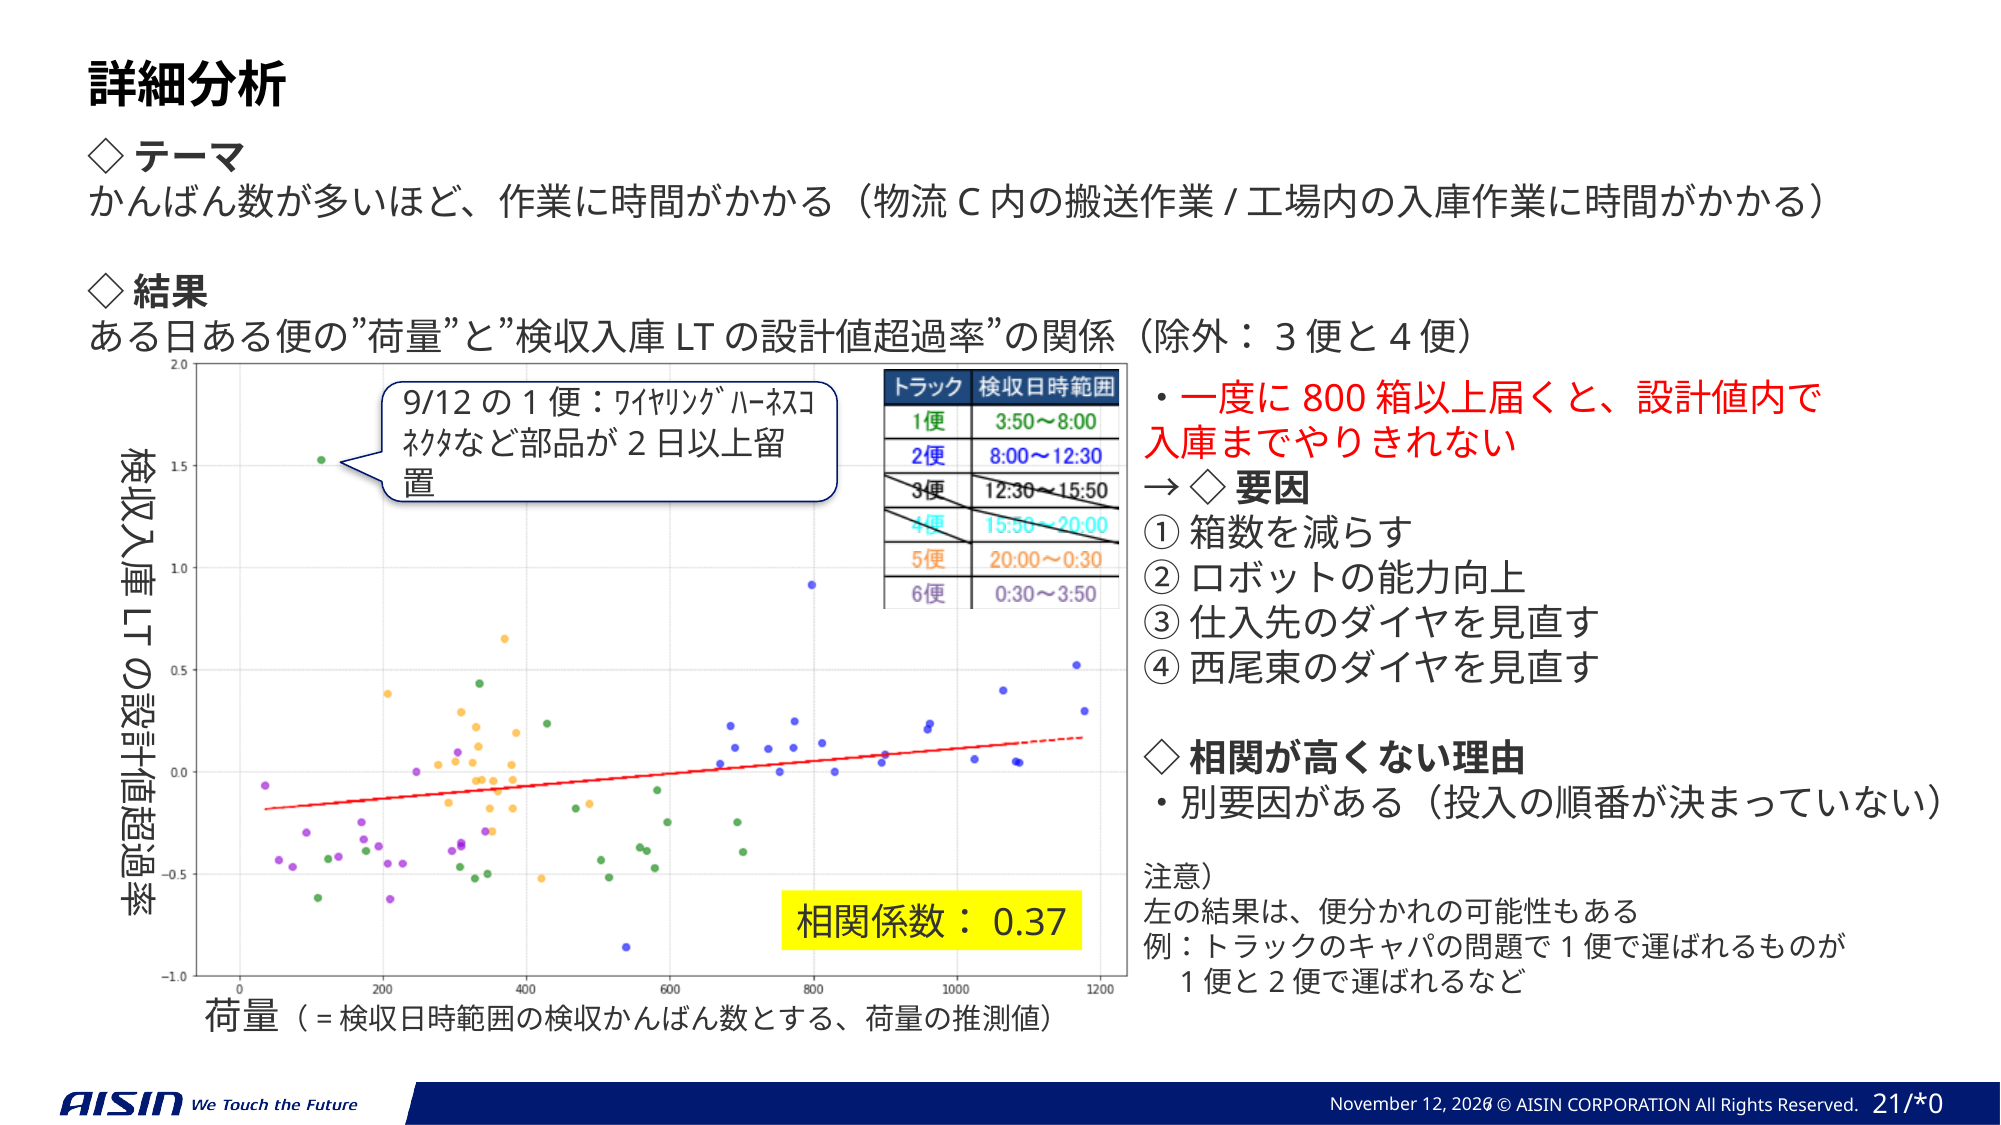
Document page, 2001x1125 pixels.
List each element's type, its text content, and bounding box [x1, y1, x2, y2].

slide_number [1142, 1093, 1508, 1116]
text_box 荷量（=検収日時範囲の検収かんばん数とする、荷量の推測値） [190, 1010, 1085, 1045]
text_box ・一度に800箱以上届くと、設計値内で 入庫までやりきれない → ◇要因 ①箱数を減らす ②ロボットの能力向上 ③仕入先のダイヤを見直す ④西尾東のダイヤを見直す ◇相関が高くない理由 ・別要因がある（投入の順番が決まっていない） 注意） 左の結果は、便分かれの可能性もある 例：トラックのキャパの問題で1便で運ばれるものが 1便と2便で運ばれるなど [1137, 366, 2000, 1006]
picture [0, 1082, 2000, 1125]
text_box 検収入庫LTの設計値超過率 [93, 432, 154, 906]
list 詳細分析 [72, 44, 1934, 103]
picture [159, 353, 1133, 1002]
list ◇テーマ かんばん数が多いほど、作業に時間がかかる（物流C内の搬送作業/工場内の入庫作業に時間がかかる） ◇結果 ある日ある便の”荷量”と”検収入庫LTの設計値超過率”の関係（除外：3便と4便） [72, 125, 1934, 1051]
